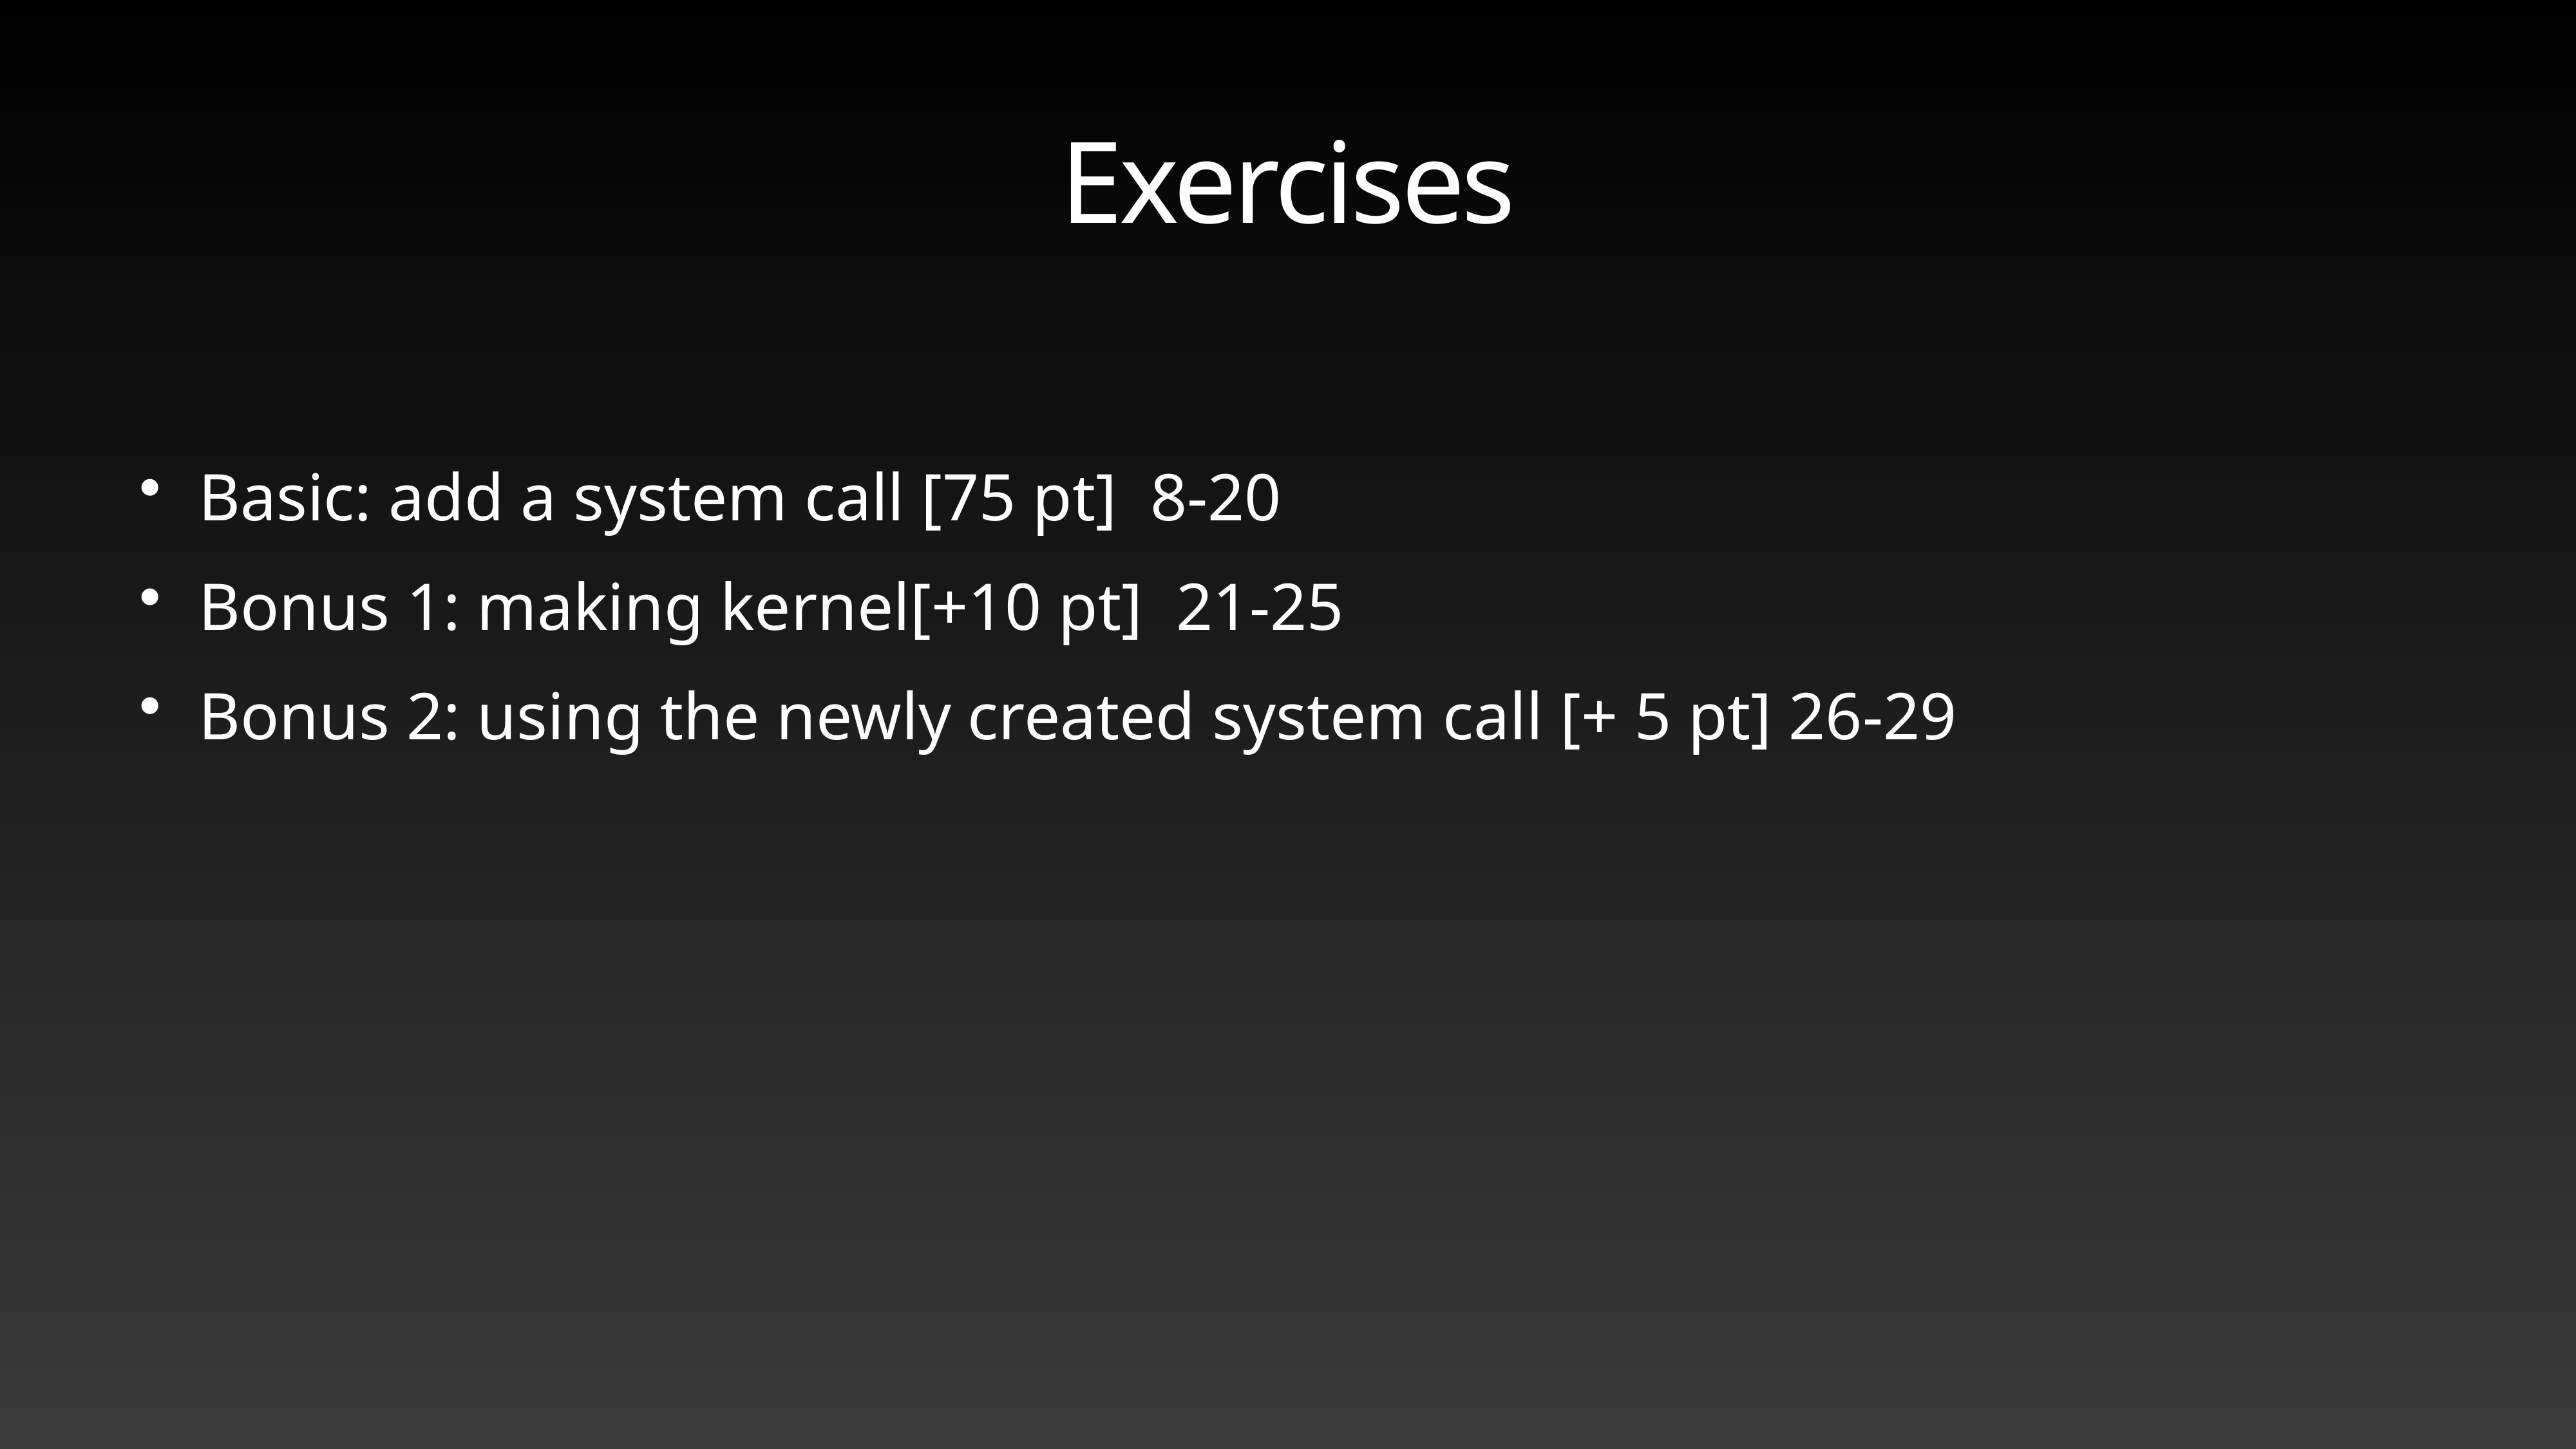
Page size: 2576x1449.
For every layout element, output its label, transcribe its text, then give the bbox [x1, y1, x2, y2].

title Exercises [133, 85, 2443, 251]
list Basic: add a system call [75 pt] 8-20 Bonus 1: making kernel[+10 pt] 21-25 Bonus 2: using the newly created system call [+ 5 pt] 26-29 [133, 450, 2443, 1342]
